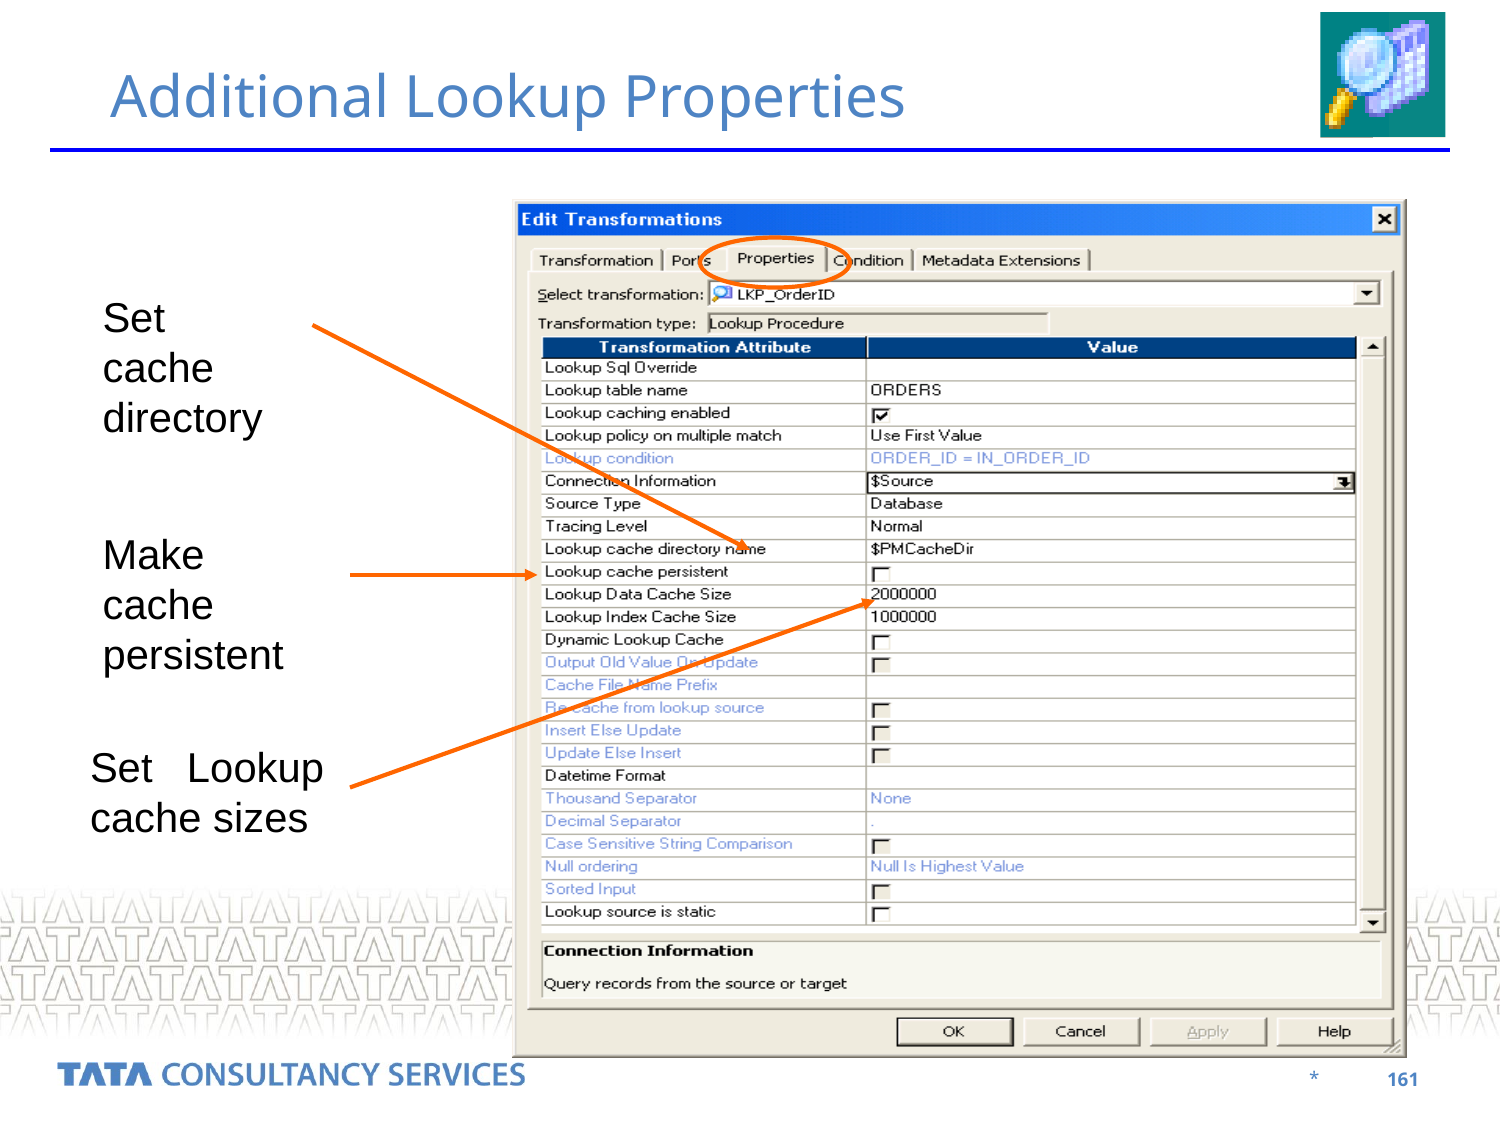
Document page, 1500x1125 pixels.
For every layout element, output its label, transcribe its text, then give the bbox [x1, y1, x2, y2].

picture [1320, 12, 1446, 138]
picture [0, 199, 1500, 1059]
text_box Set cache directory [87, 282, 303, 398]
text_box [312, 324, 751, 551]
text_box Make cache persistent [87, 520, 343, 636]
text_box Set Lookup cache sizes [75, 732, 350, 848]
slide_number ‹#› [1371, 1059, 1435, 1104]
picture [57, 1062, 525, 1086]
title Additional Lookup Properties [95, 22, 1456, 166]
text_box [349, 599, 876, 788]
